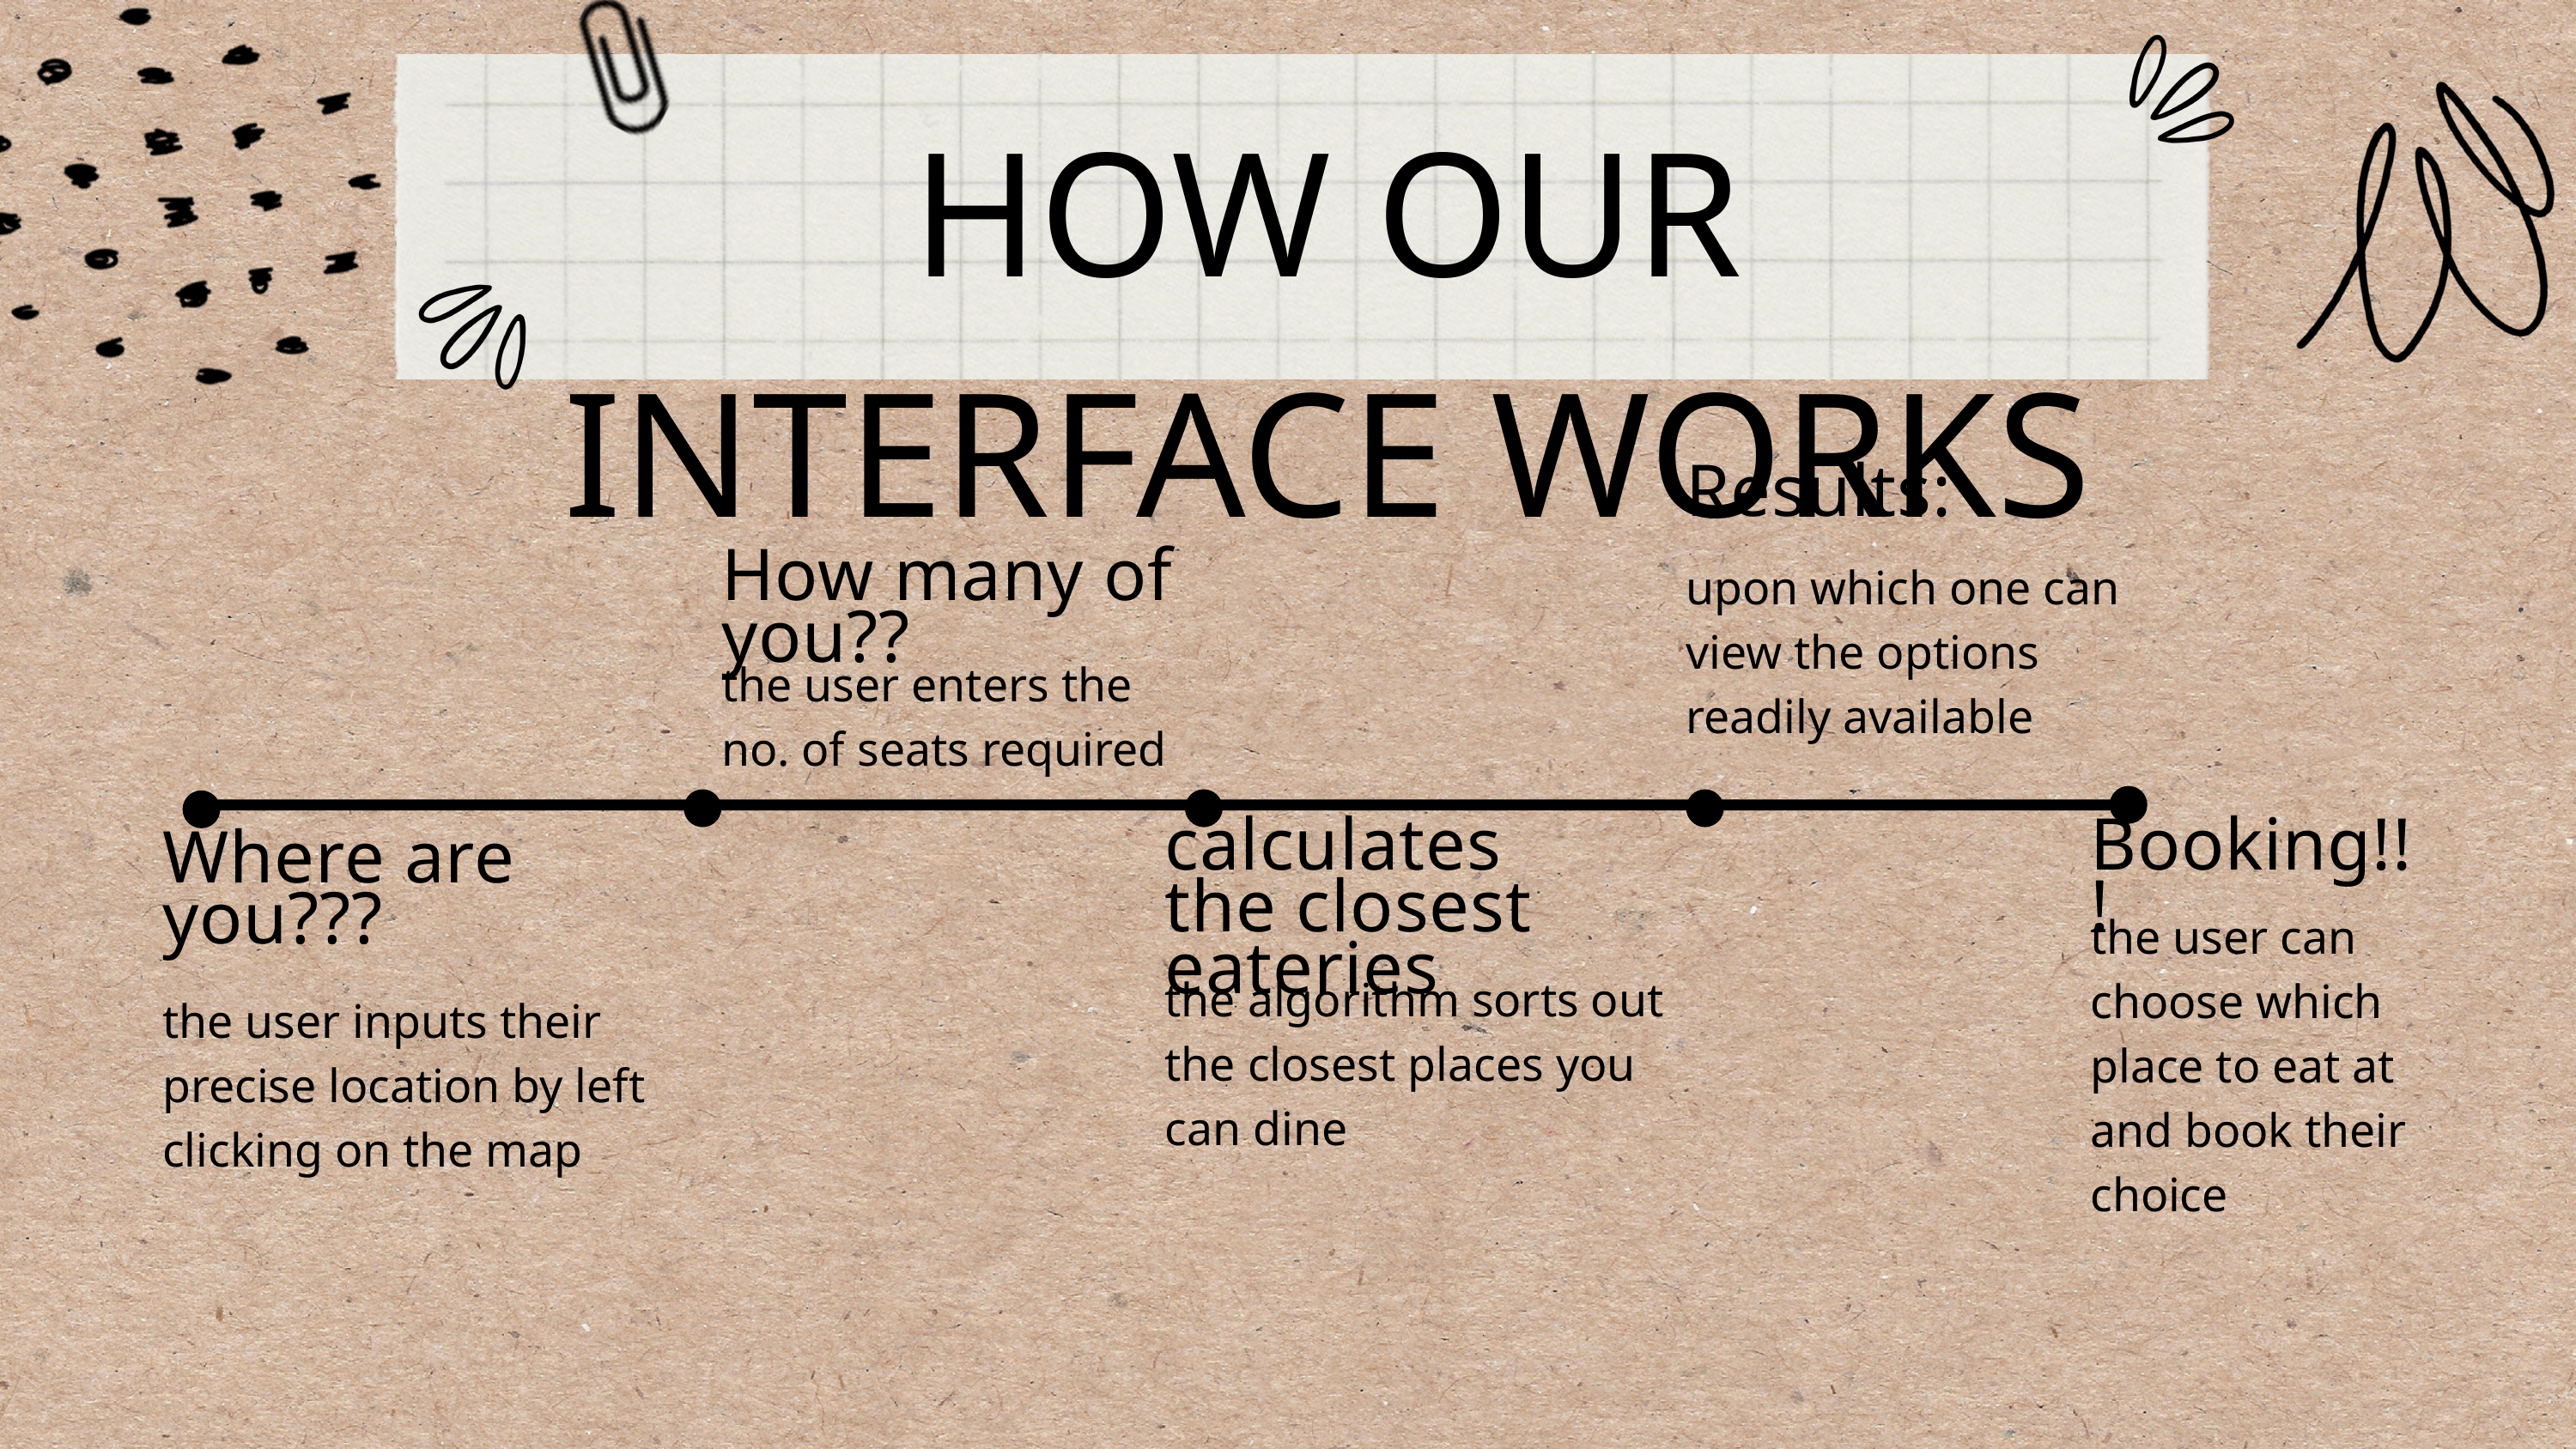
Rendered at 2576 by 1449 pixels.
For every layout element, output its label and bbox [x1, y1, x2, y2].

picture [0, 0, 2576, 1449]
text_box [182, 785, 2148, 829]
